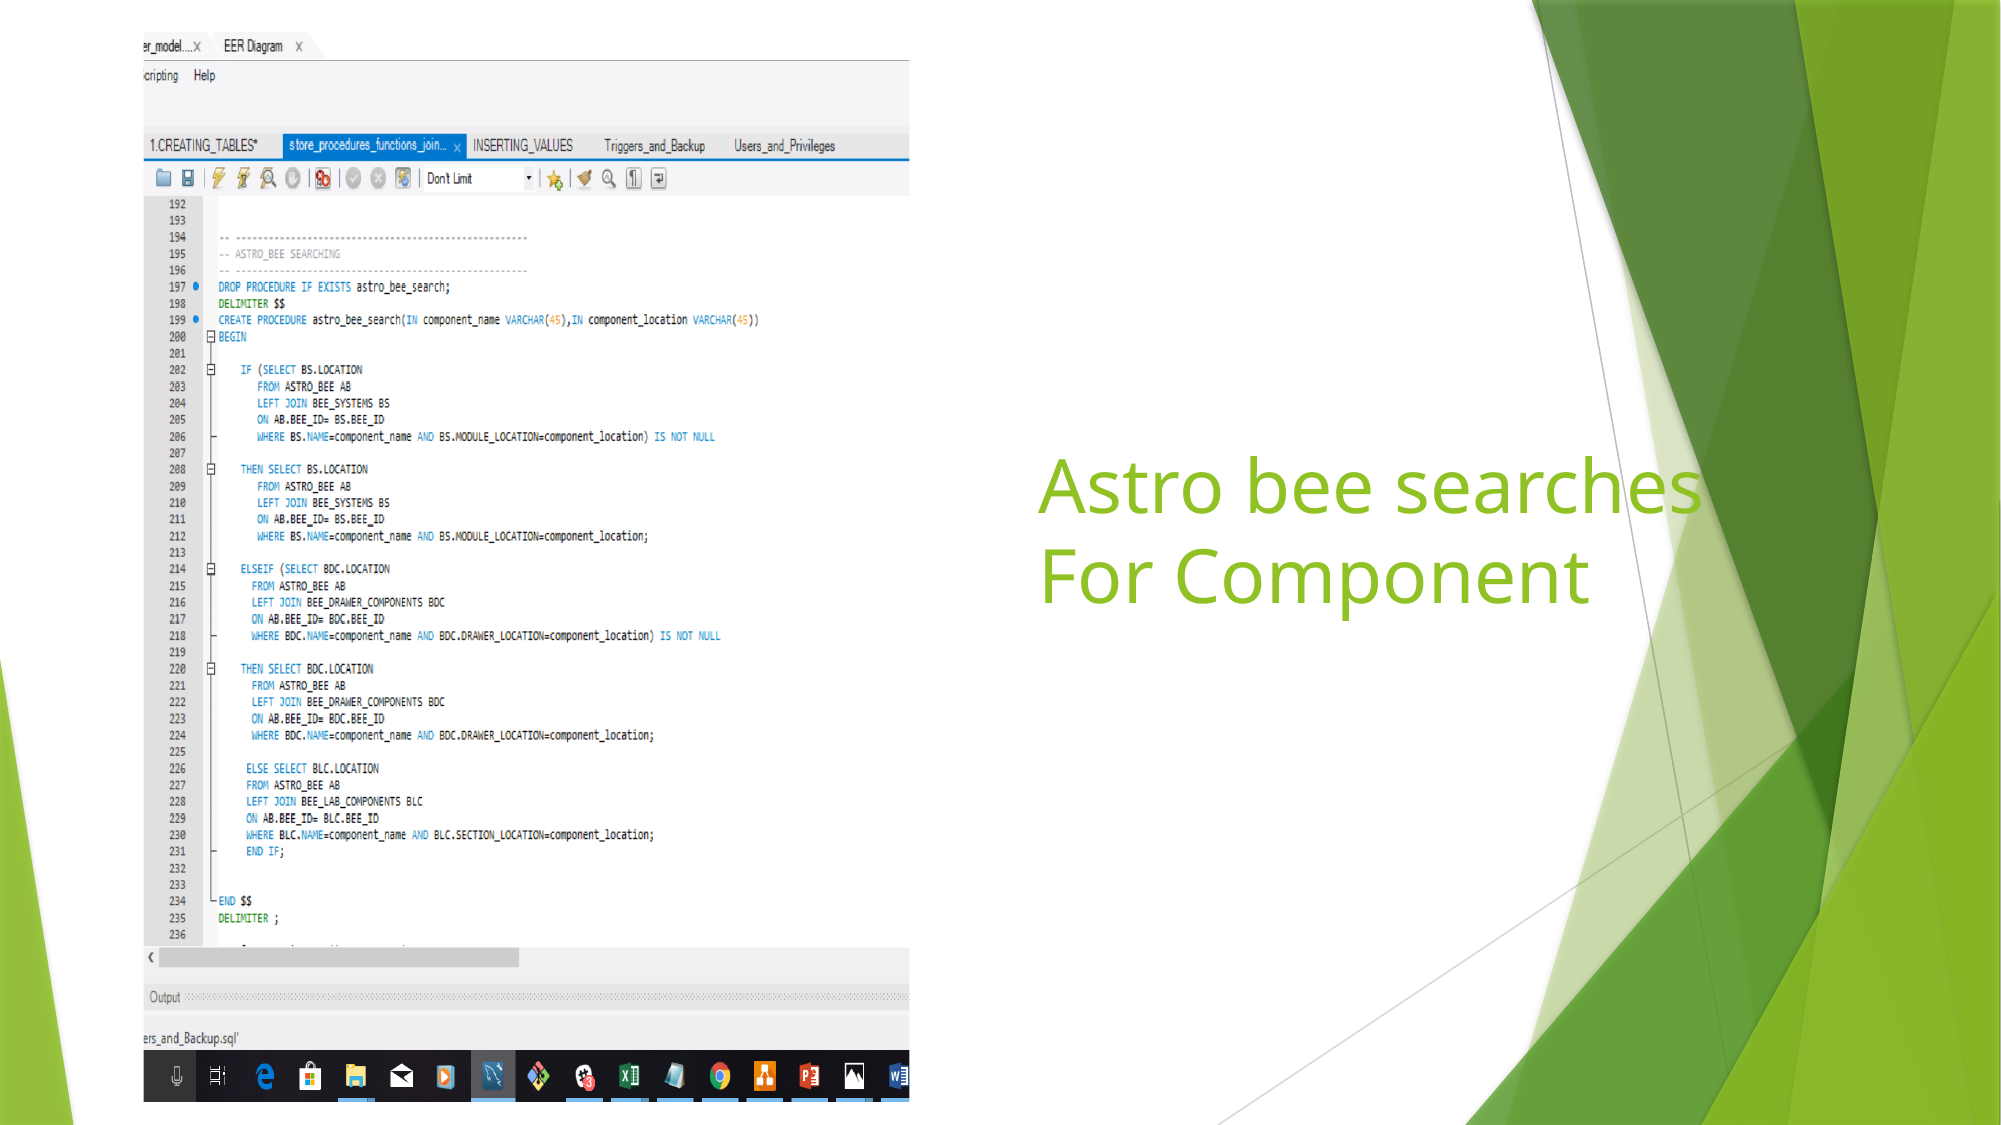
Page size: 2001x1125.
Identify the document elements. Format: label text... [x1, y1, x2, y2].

picture [143, 0, 910, 1103]
title Astro bee searches For Component [1023, 431, 1755, 649]
